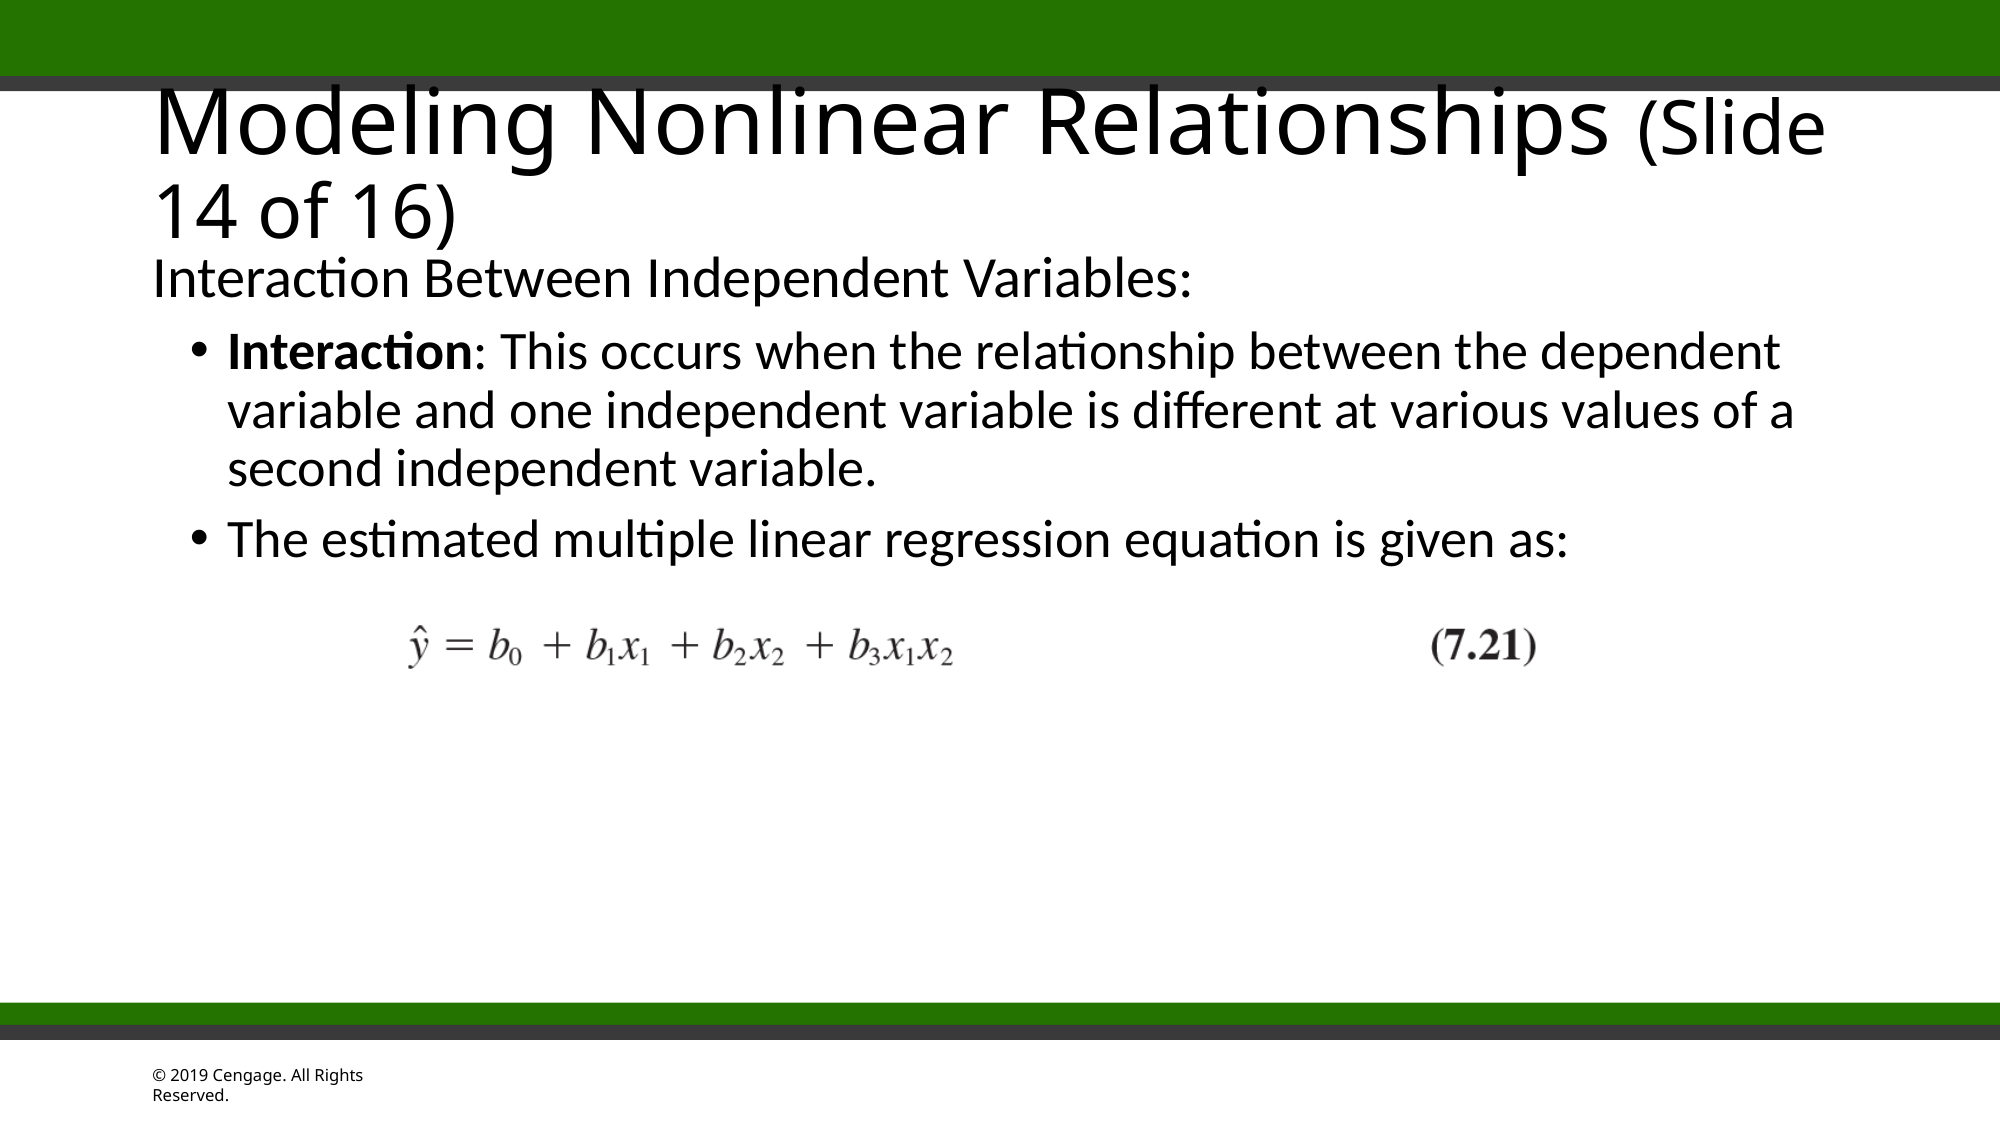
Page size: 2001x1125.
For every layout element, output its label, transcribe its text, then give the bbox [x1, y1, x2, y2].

title Modeling Nonlinear Relationships (Slide 14 of 16) [137, 104, 1907, 225]
picture [367, 603, 1633, 716]
list Interaction Between Independent Variables: Interaction: This occurs when the relationship between the dependent variable and one independent variable is different at various values of a second independent variable. The estimated multiple linear regression equation is given as: [137, 239, 1863, 522]
